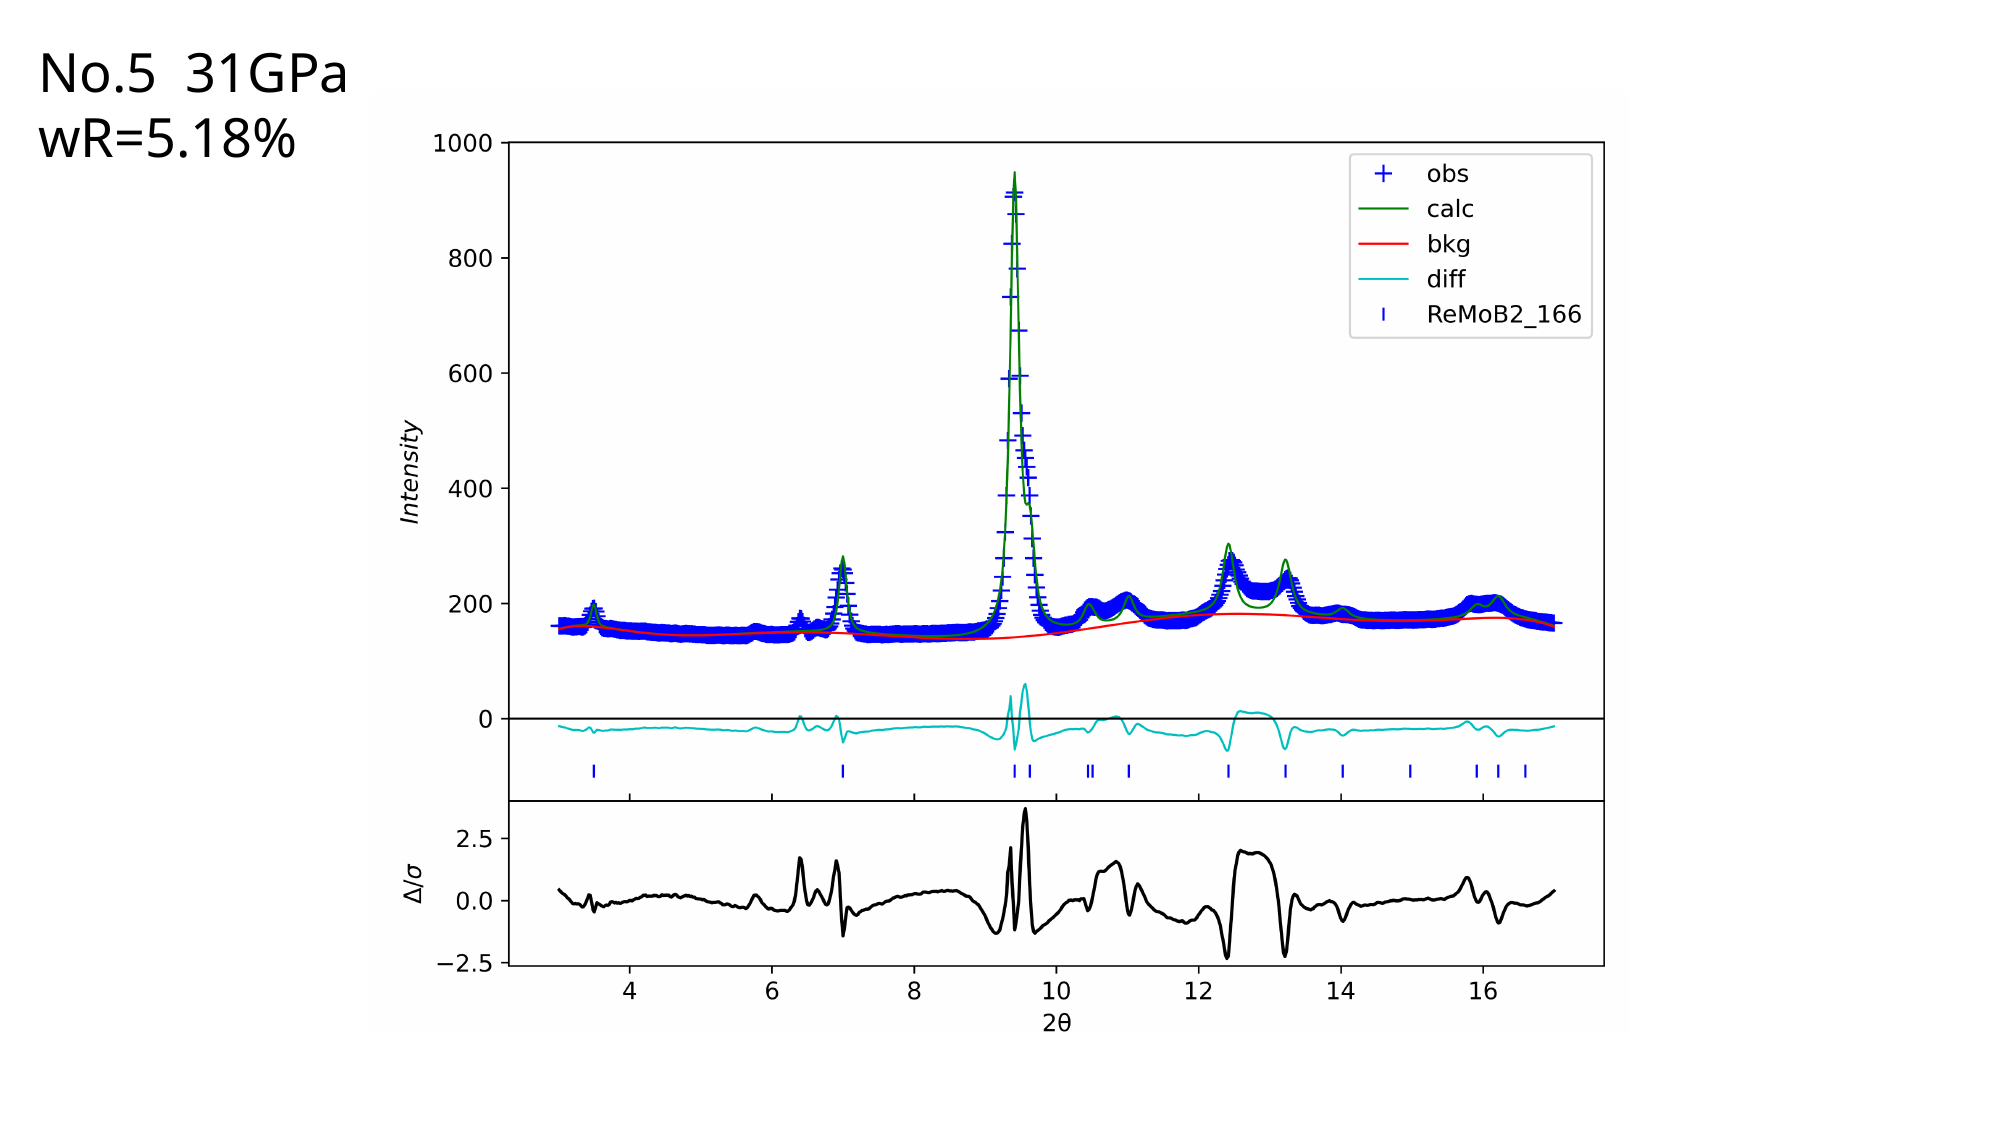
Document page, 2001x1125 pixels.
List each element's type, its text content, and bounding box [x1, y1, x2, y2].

picture [369, 90, 1629, 1035]
text_box No.5 31GPa wR=5.18% [23, 30, 366, 176]
